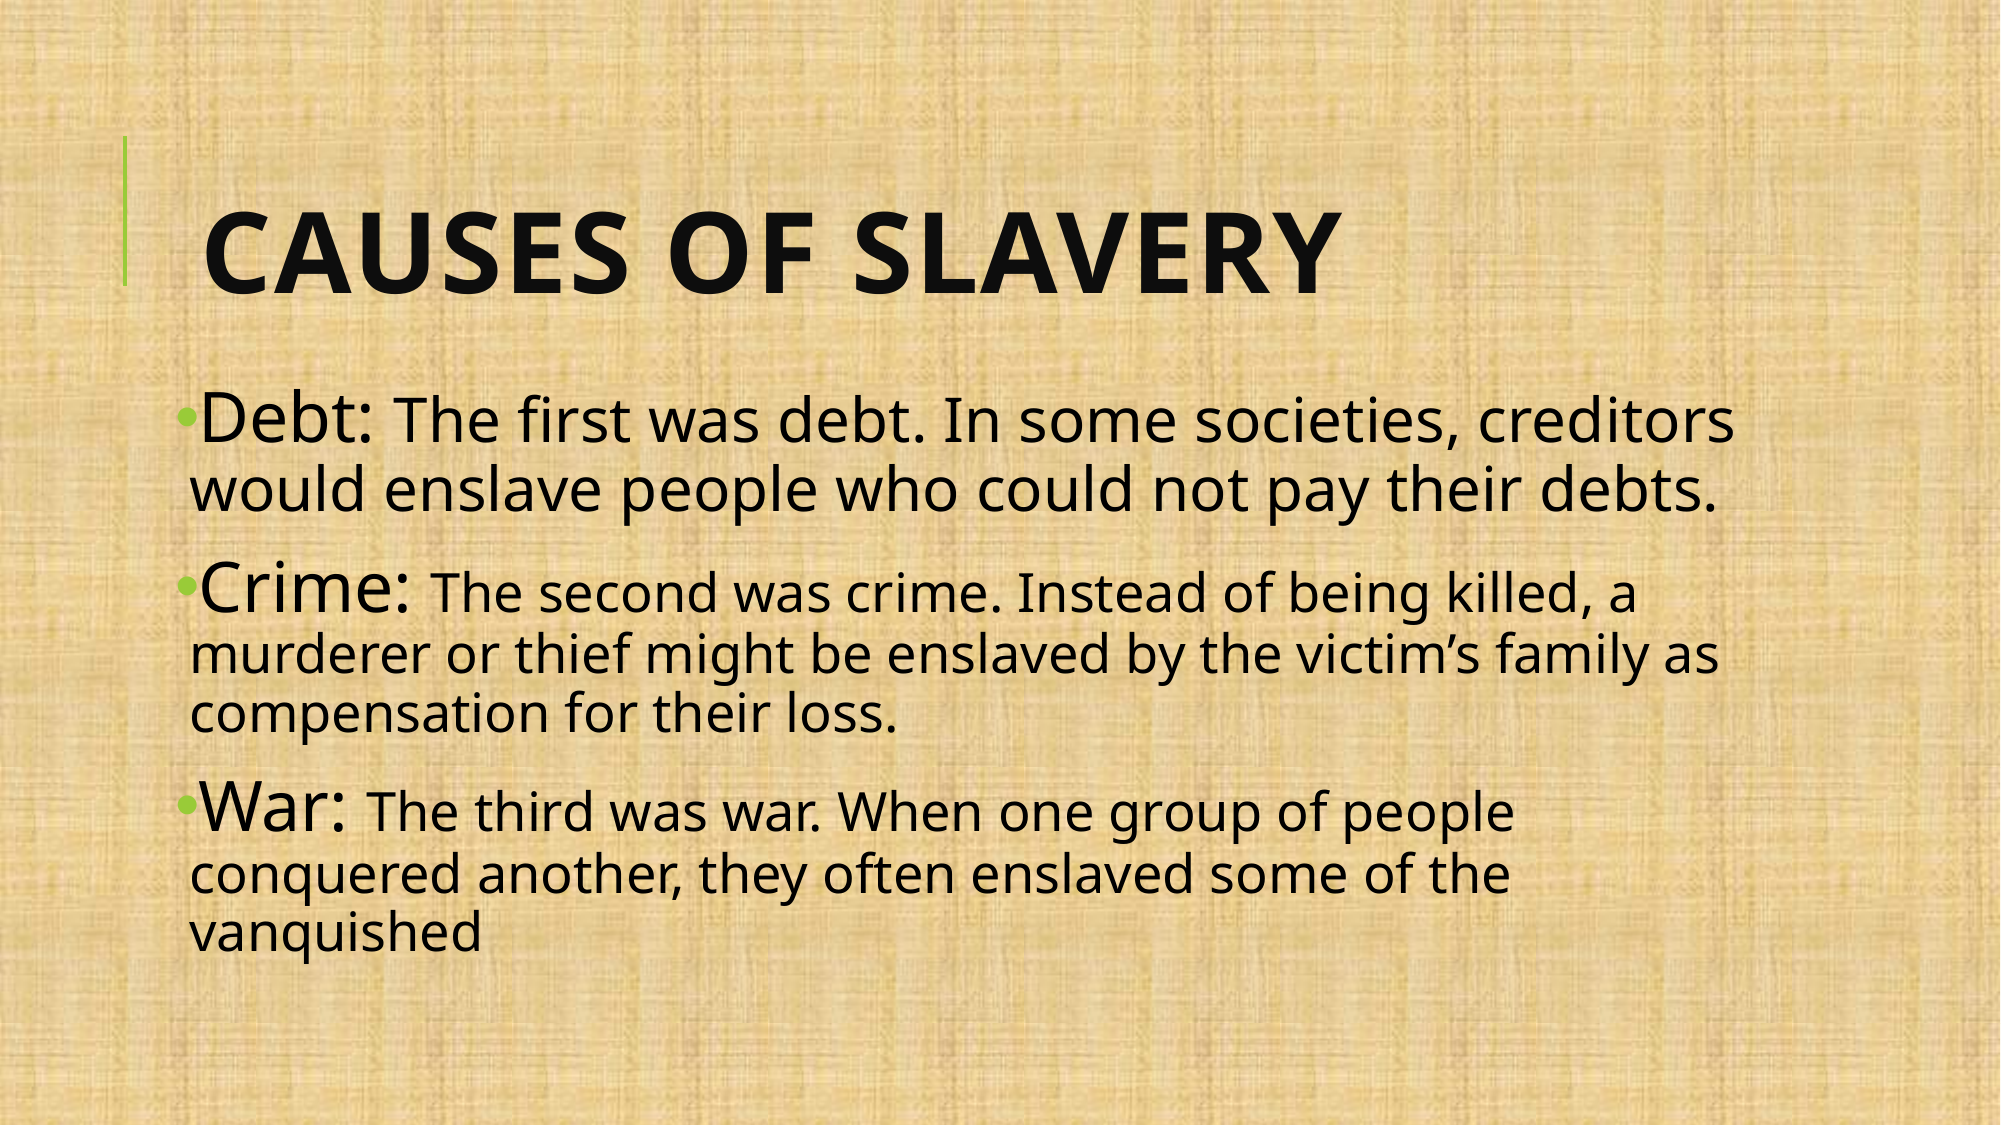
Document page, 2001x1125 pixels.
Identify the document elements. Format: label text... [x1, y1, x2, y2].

picture [0, 0, 2001, 1125]
title Causes of slavery [185, 138, 1780, 385]
list Debt: The first was debt. In some societies, creditors would enslave people who could not pay their debts. Crime: The second was crime. Instead of being killed, a murderer or thief might be enslaved by the victim’s family as compensation for their loss. War: The third was war. When one group of people conquered another, they often enslaved some of the vanquished [168, 375, 1763, 1035]
